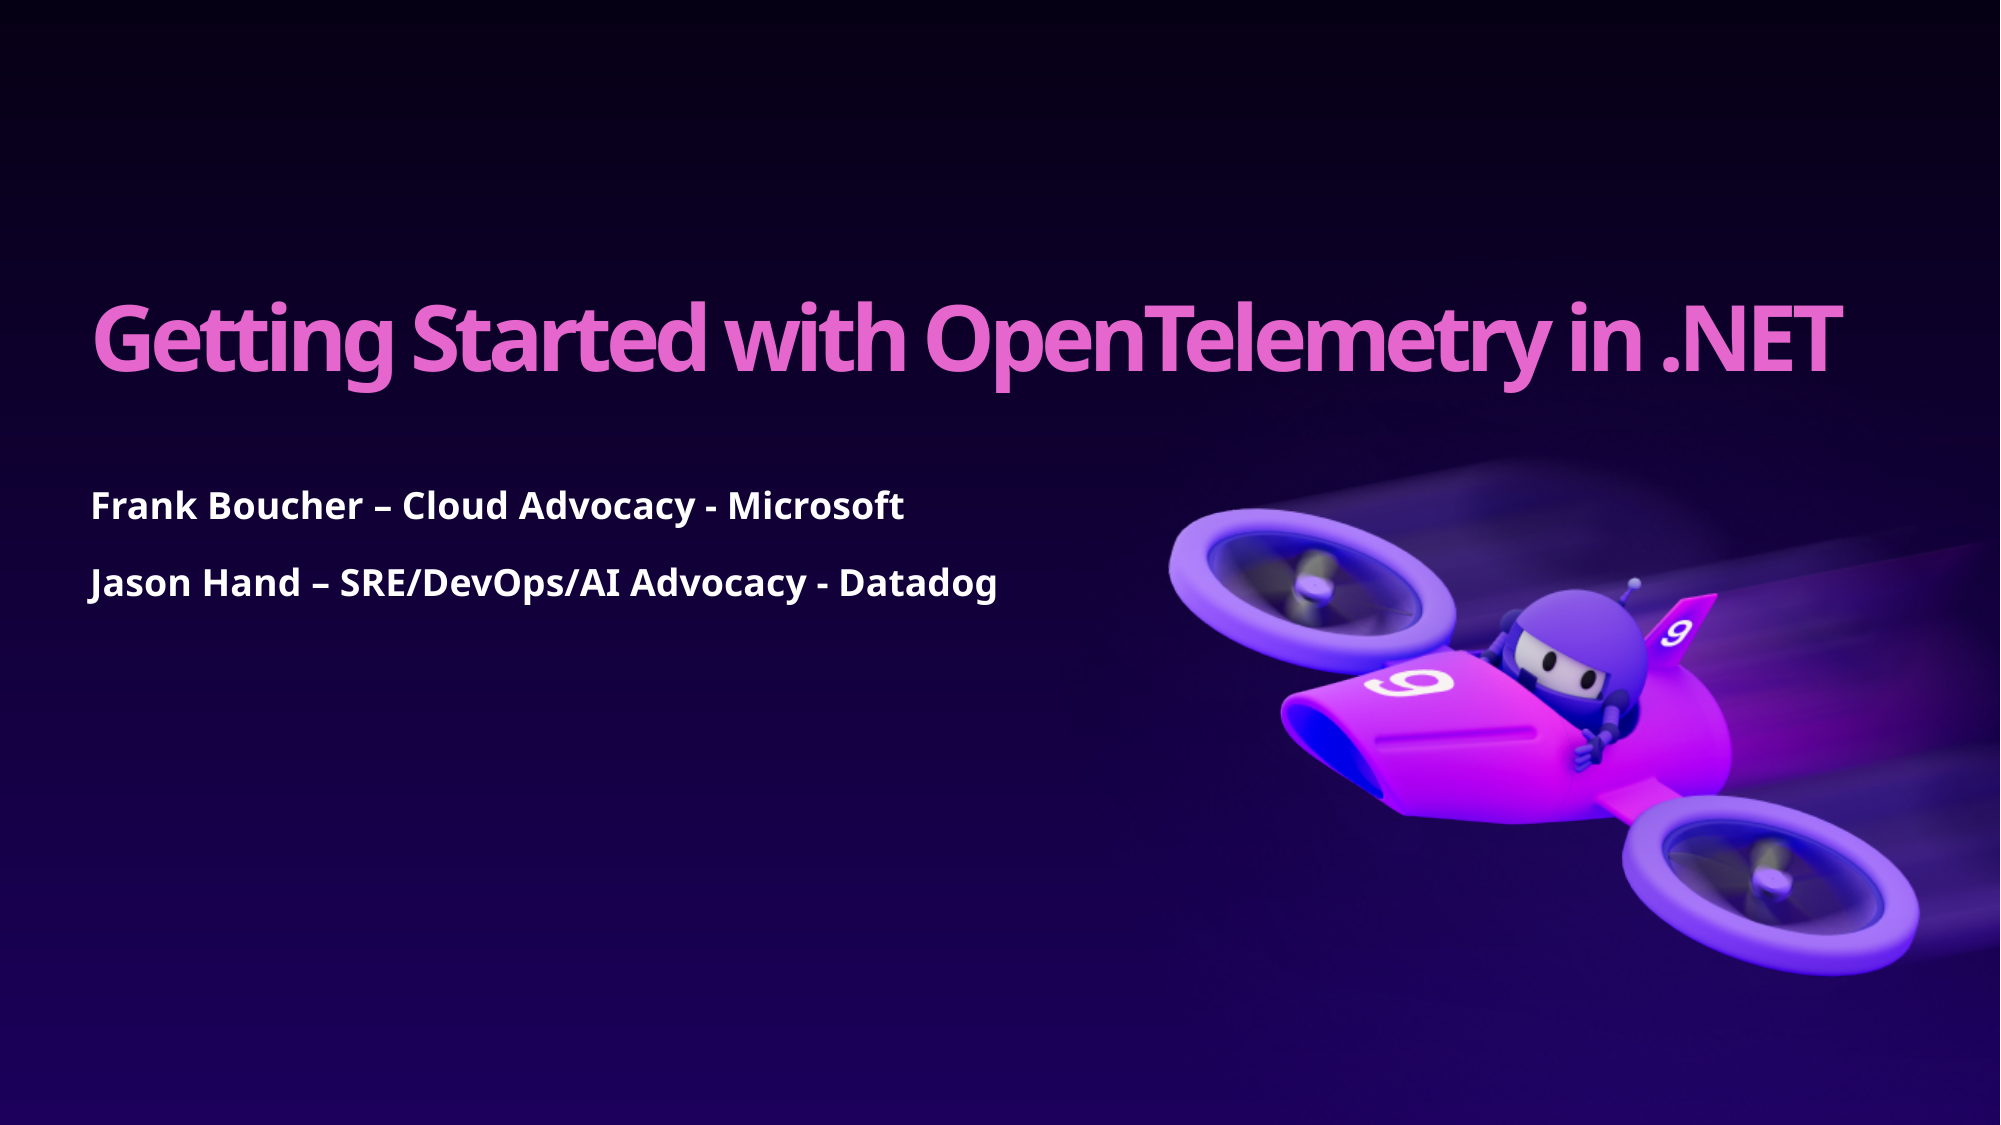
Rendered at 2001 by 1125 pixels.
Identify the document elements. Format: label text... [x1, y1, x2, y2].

text_box Jason Hand – SRE/DevOps/AI Advocacy - Datadog [90, 514, 1010, 605]
picture [999, 256, 2001, 1125]
list Frank Boucher – Cloud Advocacy - Microsoft [90, 436, 1010, 514]
text_box Getting Started with OpenTelemetry in .NET [90, 233, 1965, 390]
